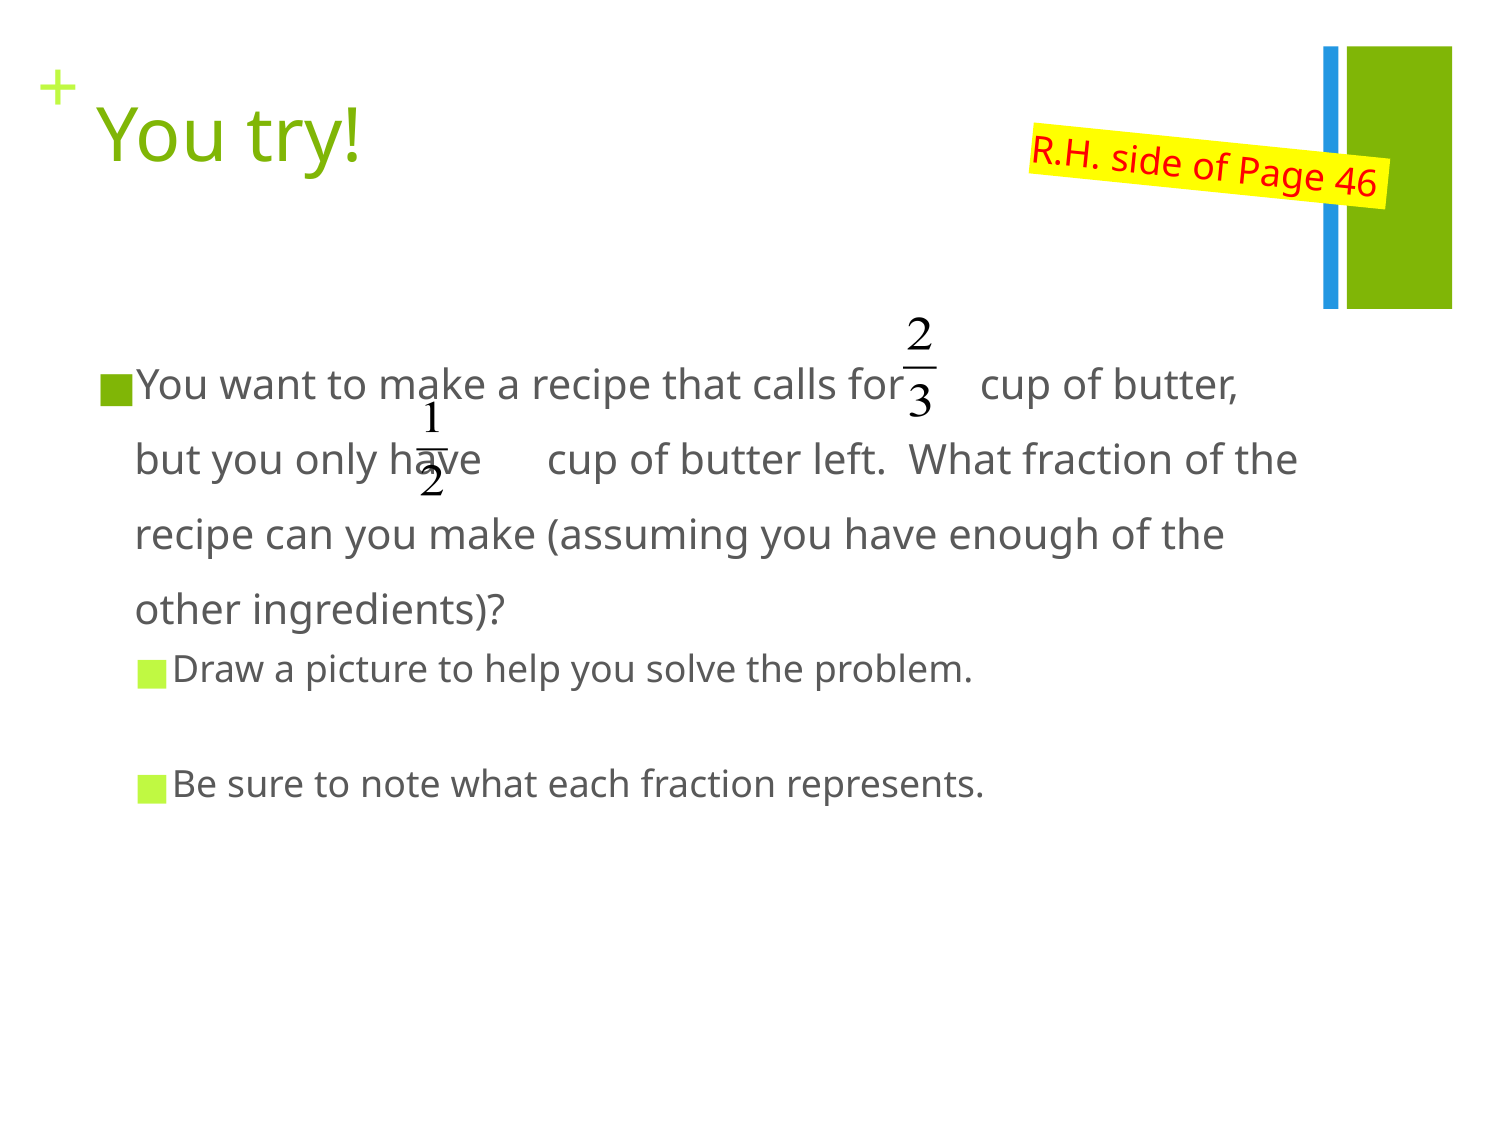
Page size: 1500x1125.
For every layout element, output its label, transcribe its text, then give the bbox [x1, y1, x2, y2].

title You try! [81, 79, 1322, 263]
list You want to make a recipe that calls for cup of butter, but you only have cup of butter left. What fraction of the recipe can you make (assuming you have enough of the other ingredients)? Draw a picture to help you solve the problem. Be sure to note what each fraction represents. [81, 324, 1322, 1005]
picture [408, 388, 452, 500]
picture [894, 303, 940, 420]
text_box R.H. side of Page 46 [1012, 108, 1500, 233]
